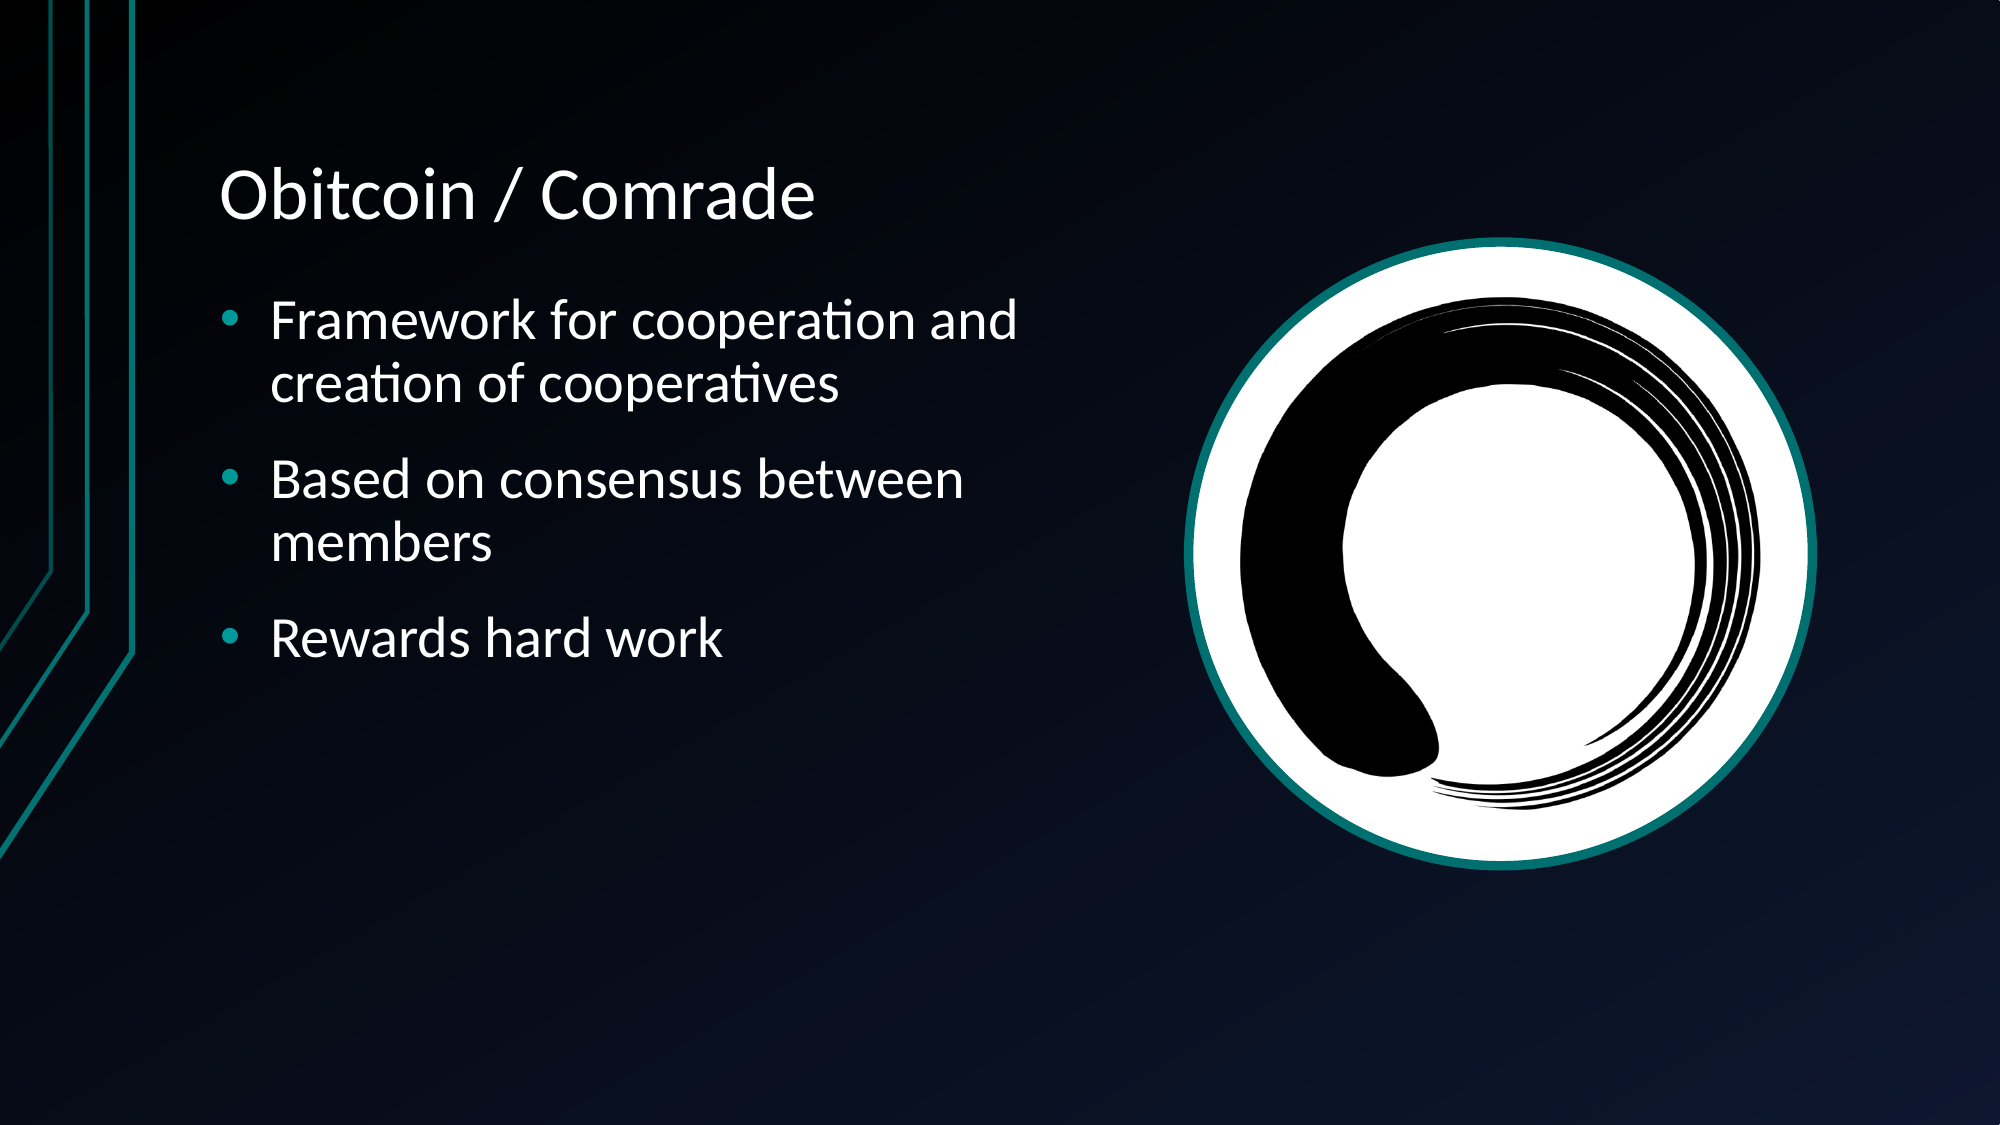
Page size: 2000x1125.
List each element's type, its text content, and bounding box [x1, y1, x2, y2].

list Framework for cooperation and creation of cooperatives Based on consensus between members Rewards hard work [199, 279, 1059, 1012]
text_box [1188, 405, 1226, 702]
text_box [1339, 242, 1662, 287]
title Obitcoin / Comrade [199, 45, 1900, 246]
text_box [1348, 826, 1653, 866]
picture [1231, 288, 1769, 818]
text_box [1774, 403, 1813, 704]
